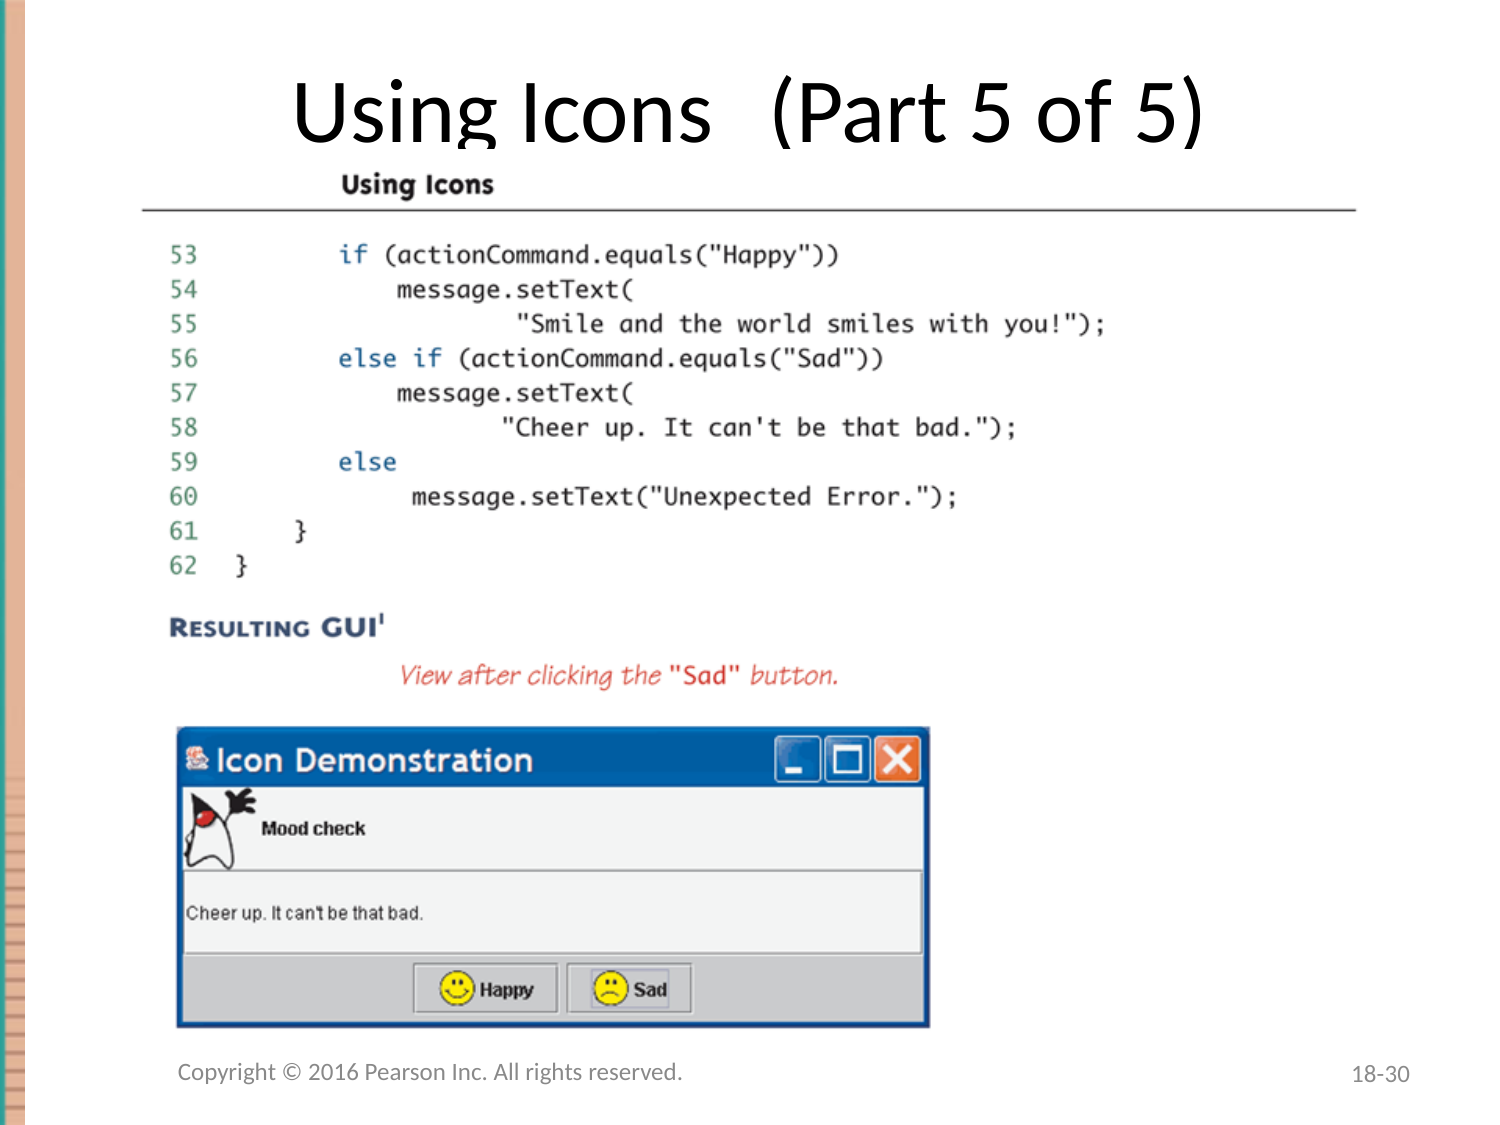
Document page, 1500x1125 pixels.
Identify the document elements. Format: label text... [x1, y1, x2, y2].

picture [0, 0, 25, 1125]
picture [110, 149, 1390, 1052]
footer Copyright © 2016 Pearson Inc. All rights reserved. [75, 1040, 788, 1100]
title Using Icons (Part 5 of 5) [75, 12, 1425, 200]
slide_number 18-30 [1074, 1042, 1425, 1103]
